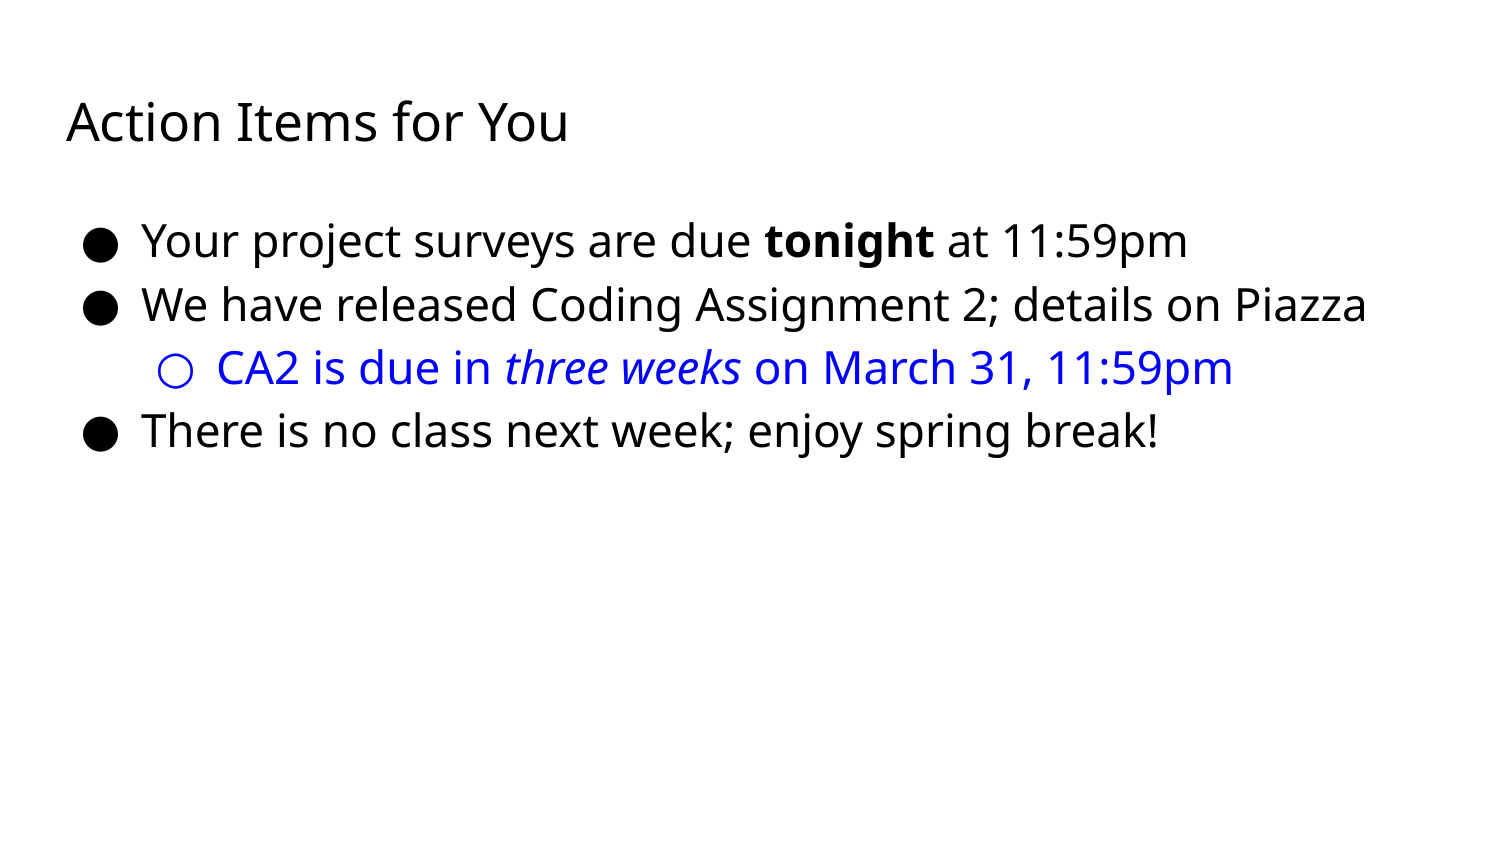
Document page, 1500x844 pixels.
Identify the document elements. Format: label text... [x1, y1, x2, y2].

list Your project surveys are due tonight at 11:59pm We have released Coding Assignment 2; details on Piazza CA2 is due in three weeks on March 31, 11:59pm There is no class next week; enjoy spring break! [51, 189, 1449, 758]
title Action Items for You [51, 72, 1449, 167]
